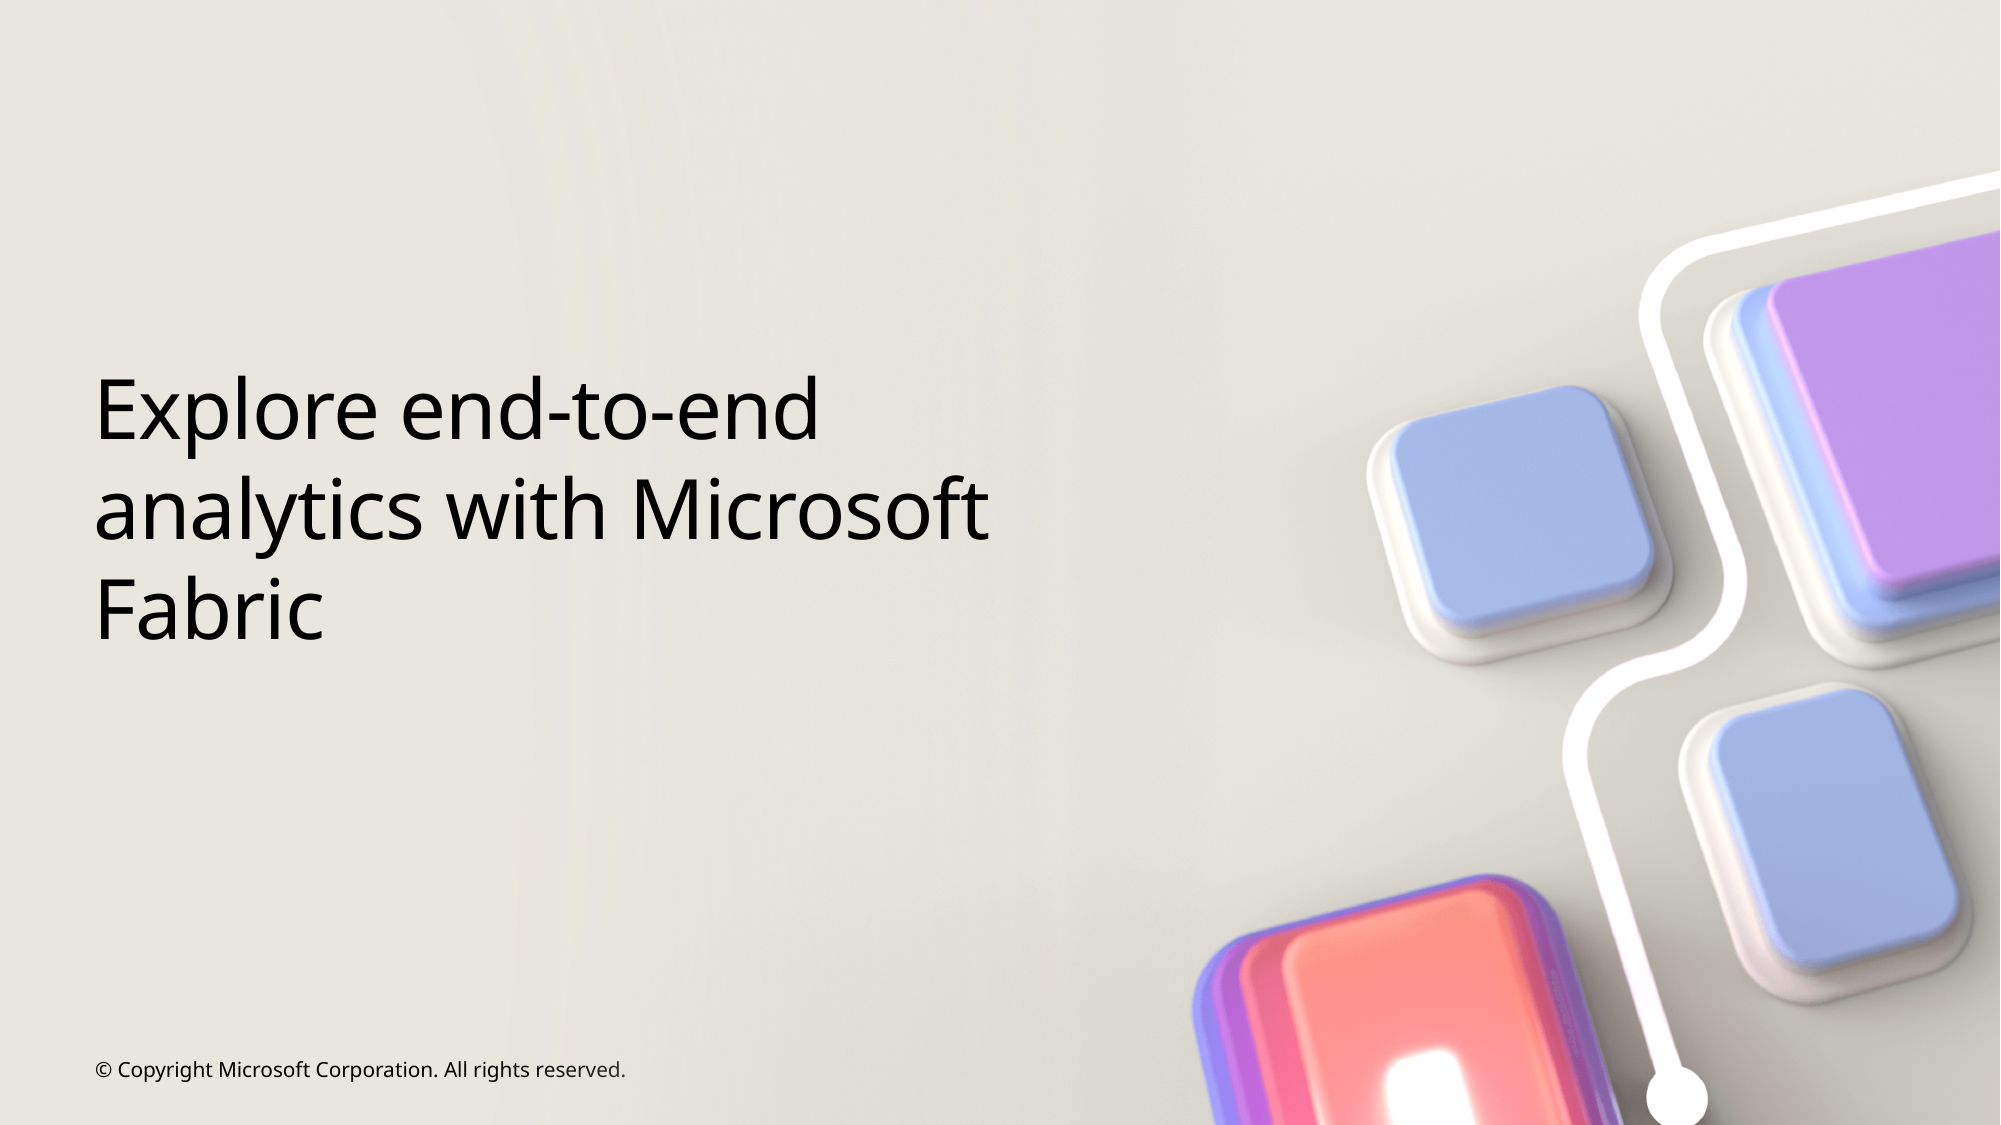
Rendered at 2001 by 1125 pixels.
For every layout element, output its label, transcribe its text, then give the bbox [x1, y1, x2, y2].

title Explore end-to-end analytics with Microsoft Fabric [93, 555, 1135, 657]
picture [396, 0, 2000, 1125]
